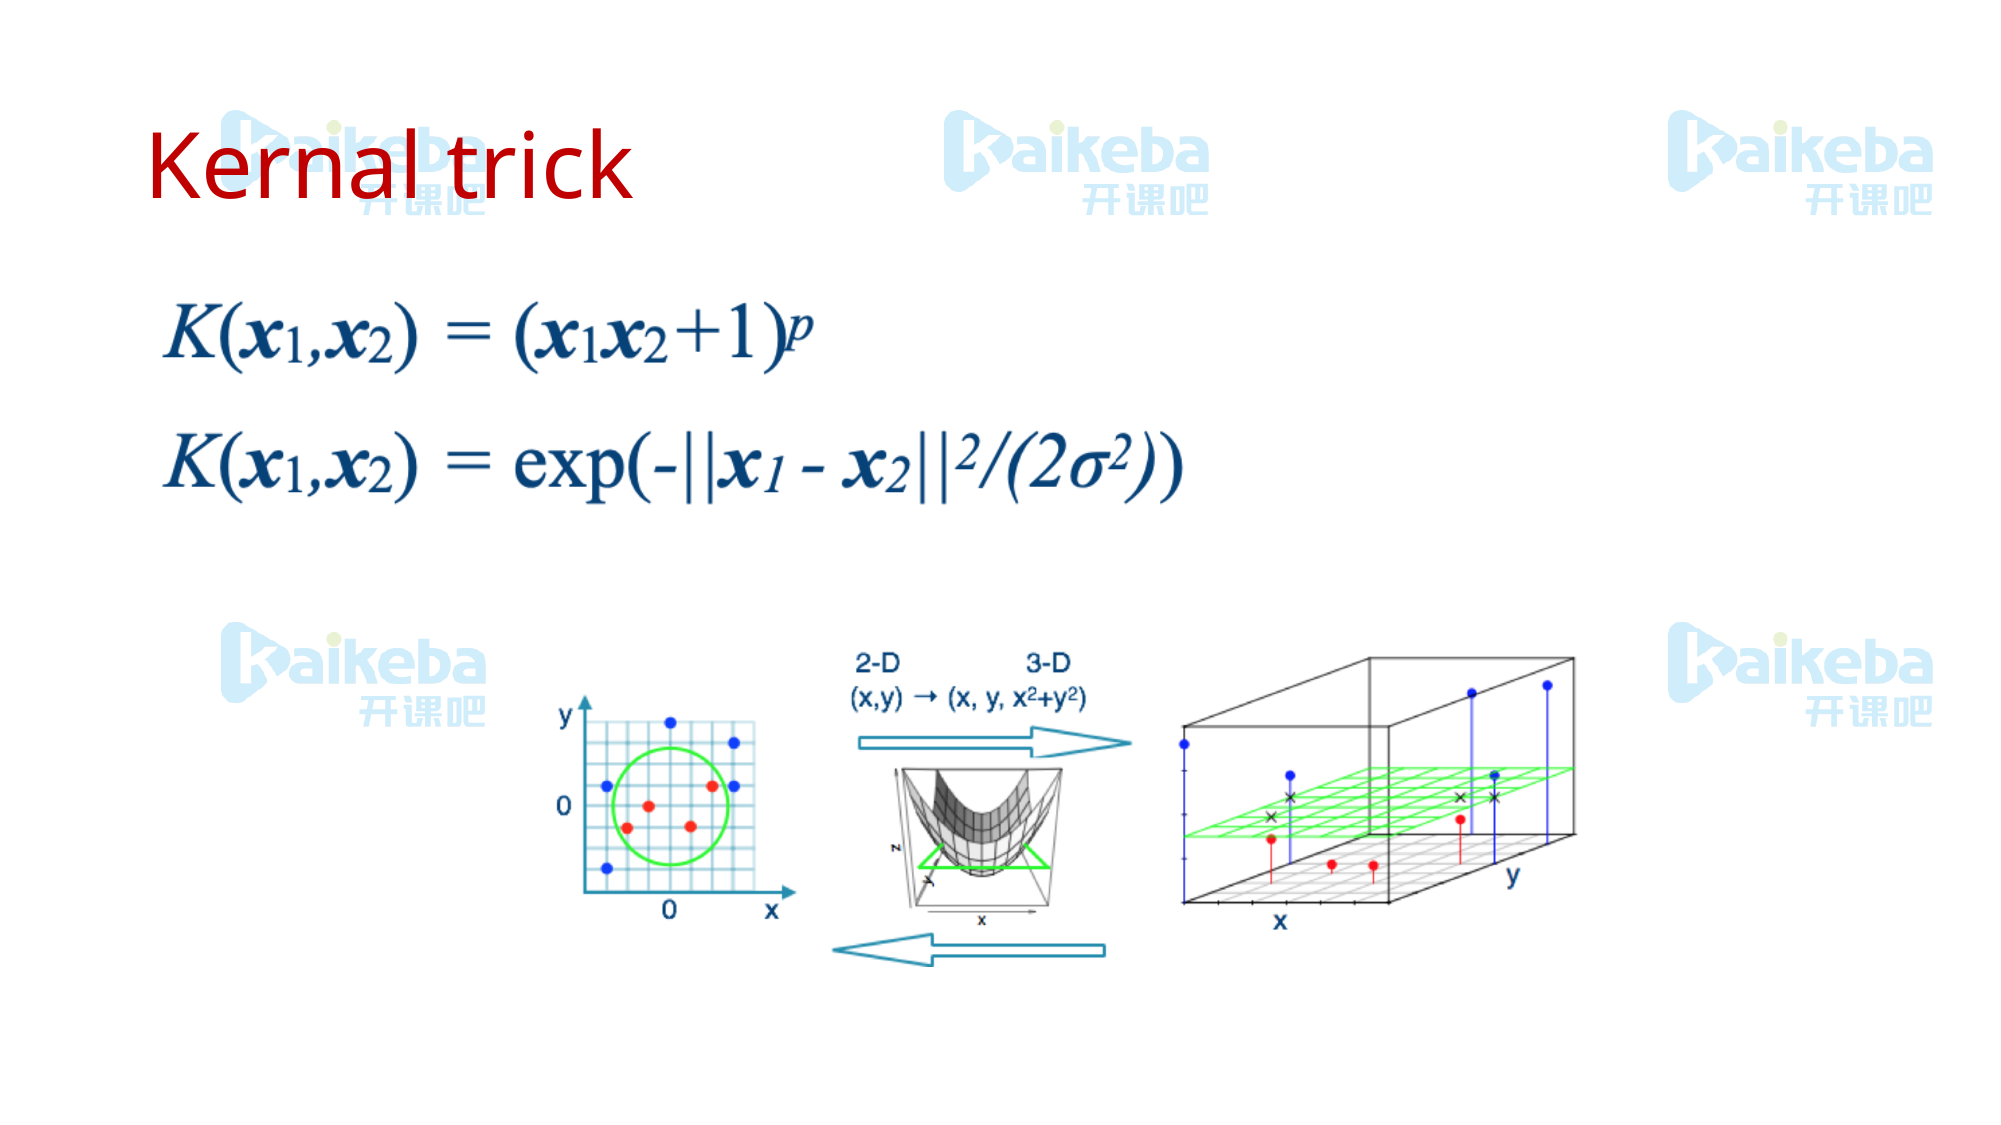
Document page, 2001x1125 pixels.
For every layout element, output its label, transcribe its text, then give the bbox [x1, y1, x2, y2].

title Kernal trick [136, 59, 1863, 278]
picture [548, 579, 1597, 981]
picture [137, 275, 1199, 545]
